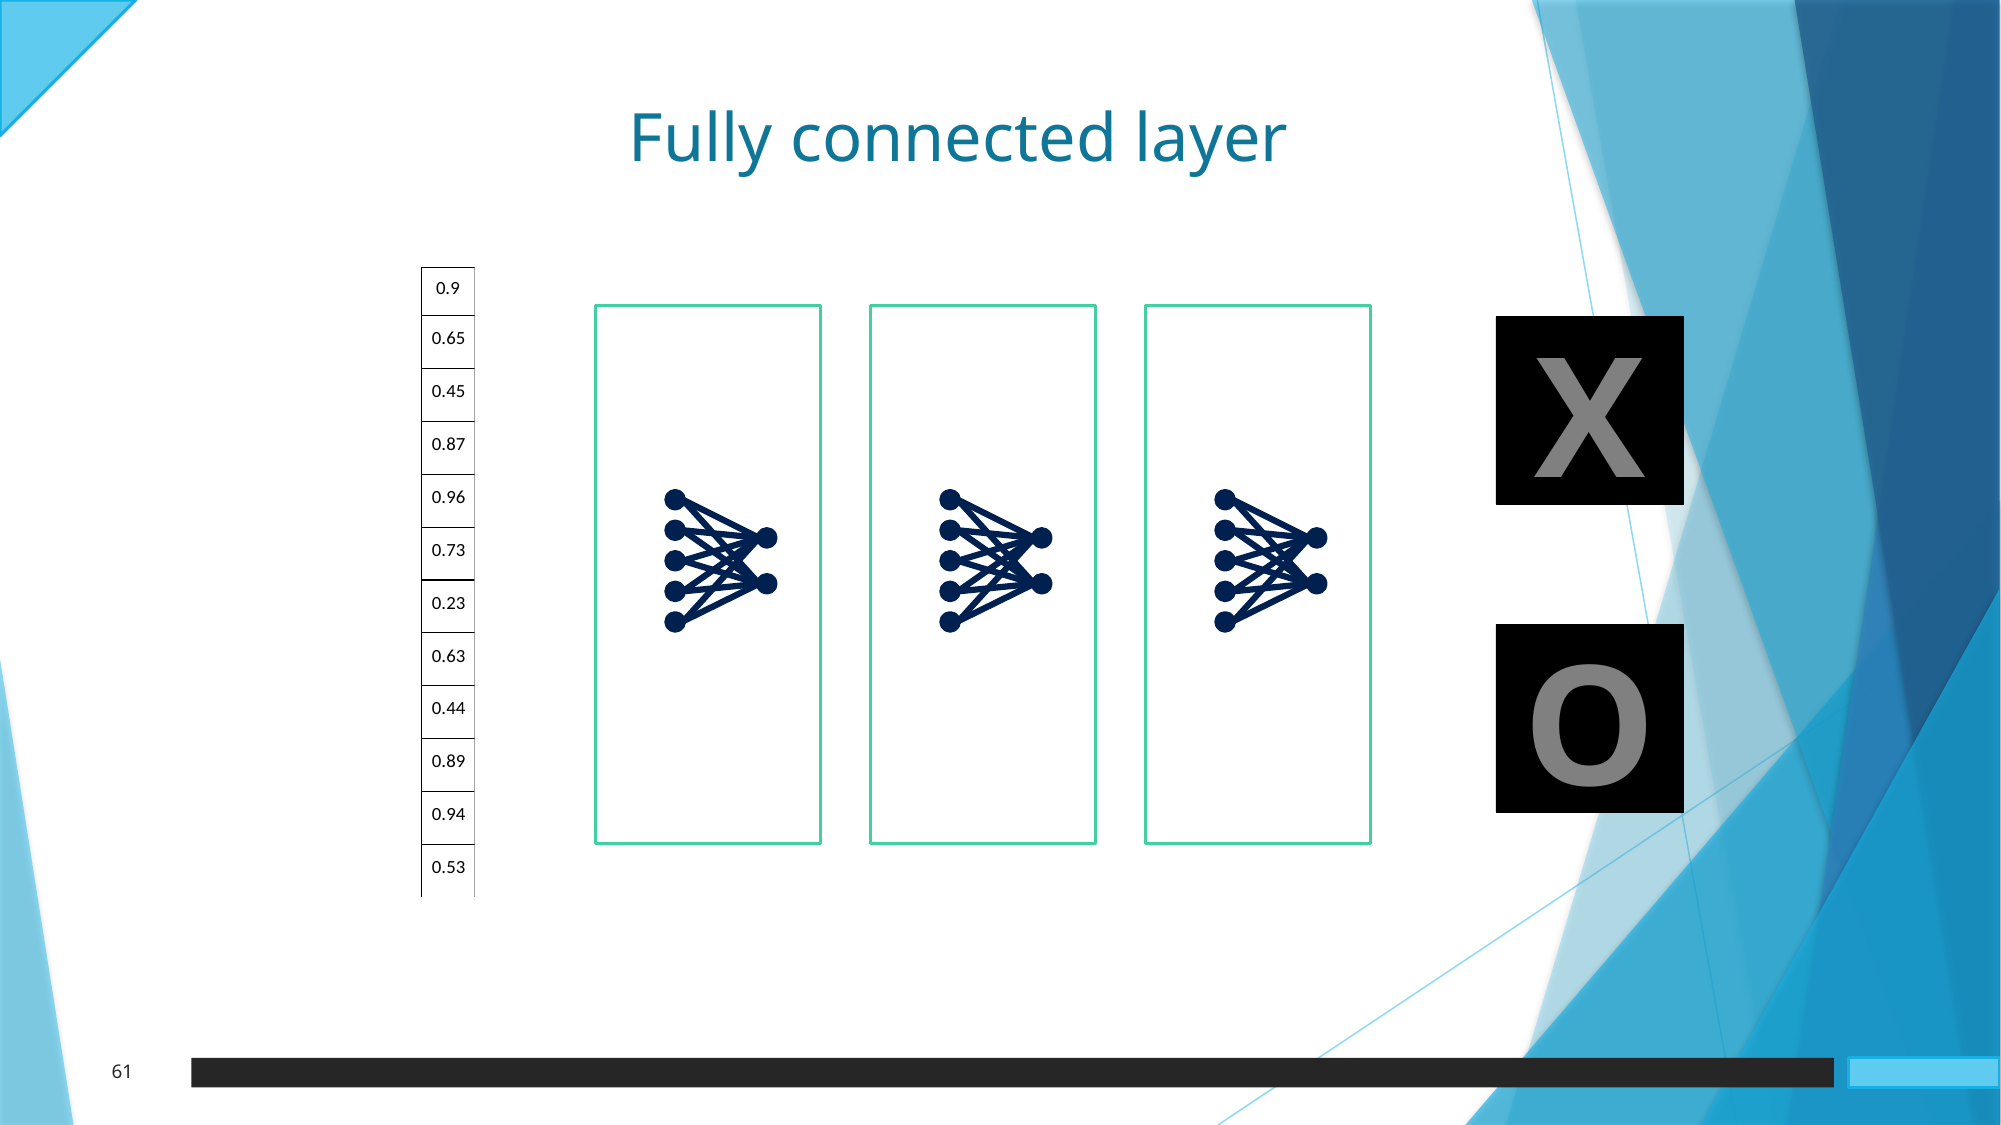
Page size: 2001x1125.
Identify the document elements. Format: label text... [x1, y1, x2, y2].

text_box Fully connected layer [287, 87, 1631, 183]
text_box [666, 491, 775, 631]
text_box [190, 1056, 1835, 1089]
picture [420, 266, 476, 898]
text_box [594, 304, 822, 845]
text_box [70, 207, 1116, 329]
text_box [1847, 1056, 2000, 1089]
text_box O [1494, 623, 1685, 813]
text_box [941, 491, 1050, 631]
text_box [1144, 304, 1372, 845]
text_box [0, 0, 138, 137]
slide_number 61 [67, 1042, 178, 1103]
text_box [1216, 491, 1325, 631]
text_box X [1494, 315, 1685, 506]
text_box [869, 304, 1097, 845]
